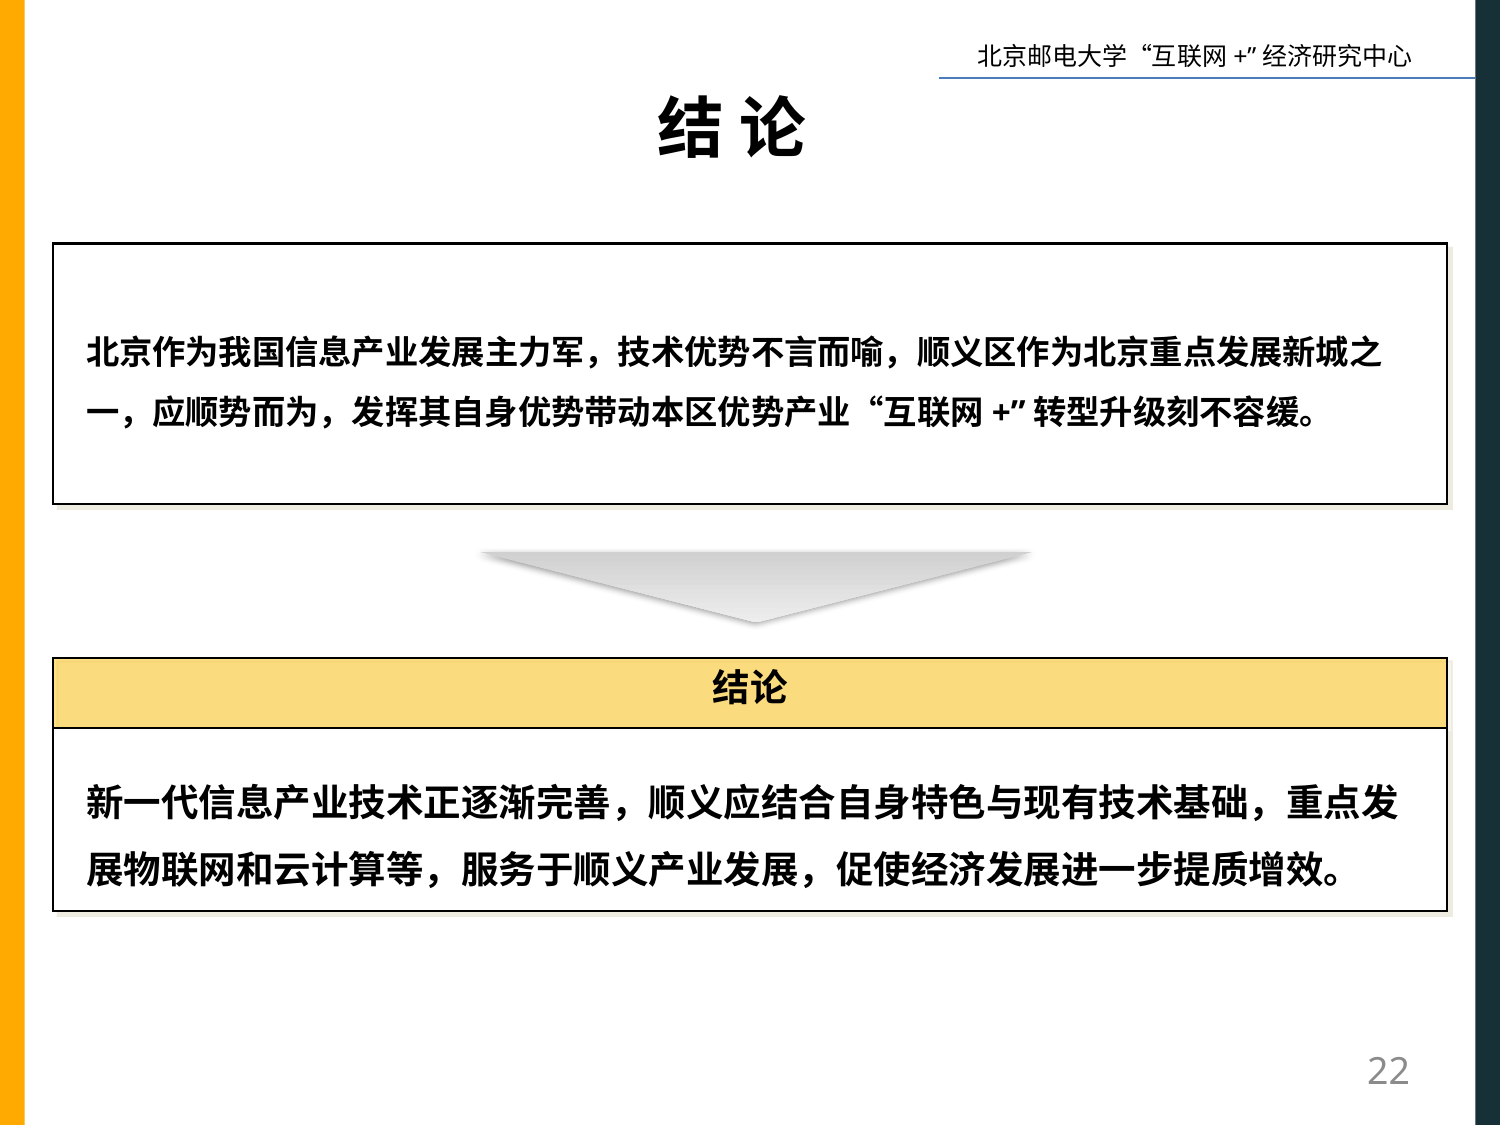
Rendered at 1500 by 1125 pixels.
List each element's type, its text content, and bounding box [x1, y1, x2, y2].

text_box 北京作为我国信息产业发展主力军，技术优势不言而喻，顺义区作为北京重点发展新城之一，应顺势而为，发挥其自身优势带动本区优势产业“互联网+”转型升级刻不容缓。 [71, 303, 1427, 445]
slide_number 22 [1074, 1042, 1425, 1103]
text_box [53, 657, 1447, 727]
text_box 新一代信息产业技术正逐渐完善，顺义应结合自身特色与现有技术基础，重点发展物联网和云计算等，服务于顺义产业发展，促使经济发展进一步提质增效。 [71, 748, 1427, 890]
text_box 结论 [454, 656, 1046, 717]
text_box 结 论 [454, 78, 1010, 173]
text_box [477, 550, 1036, 624]
text_box [53, 727, 1447, 912]
text_box [53, 243, 1447, 505]
